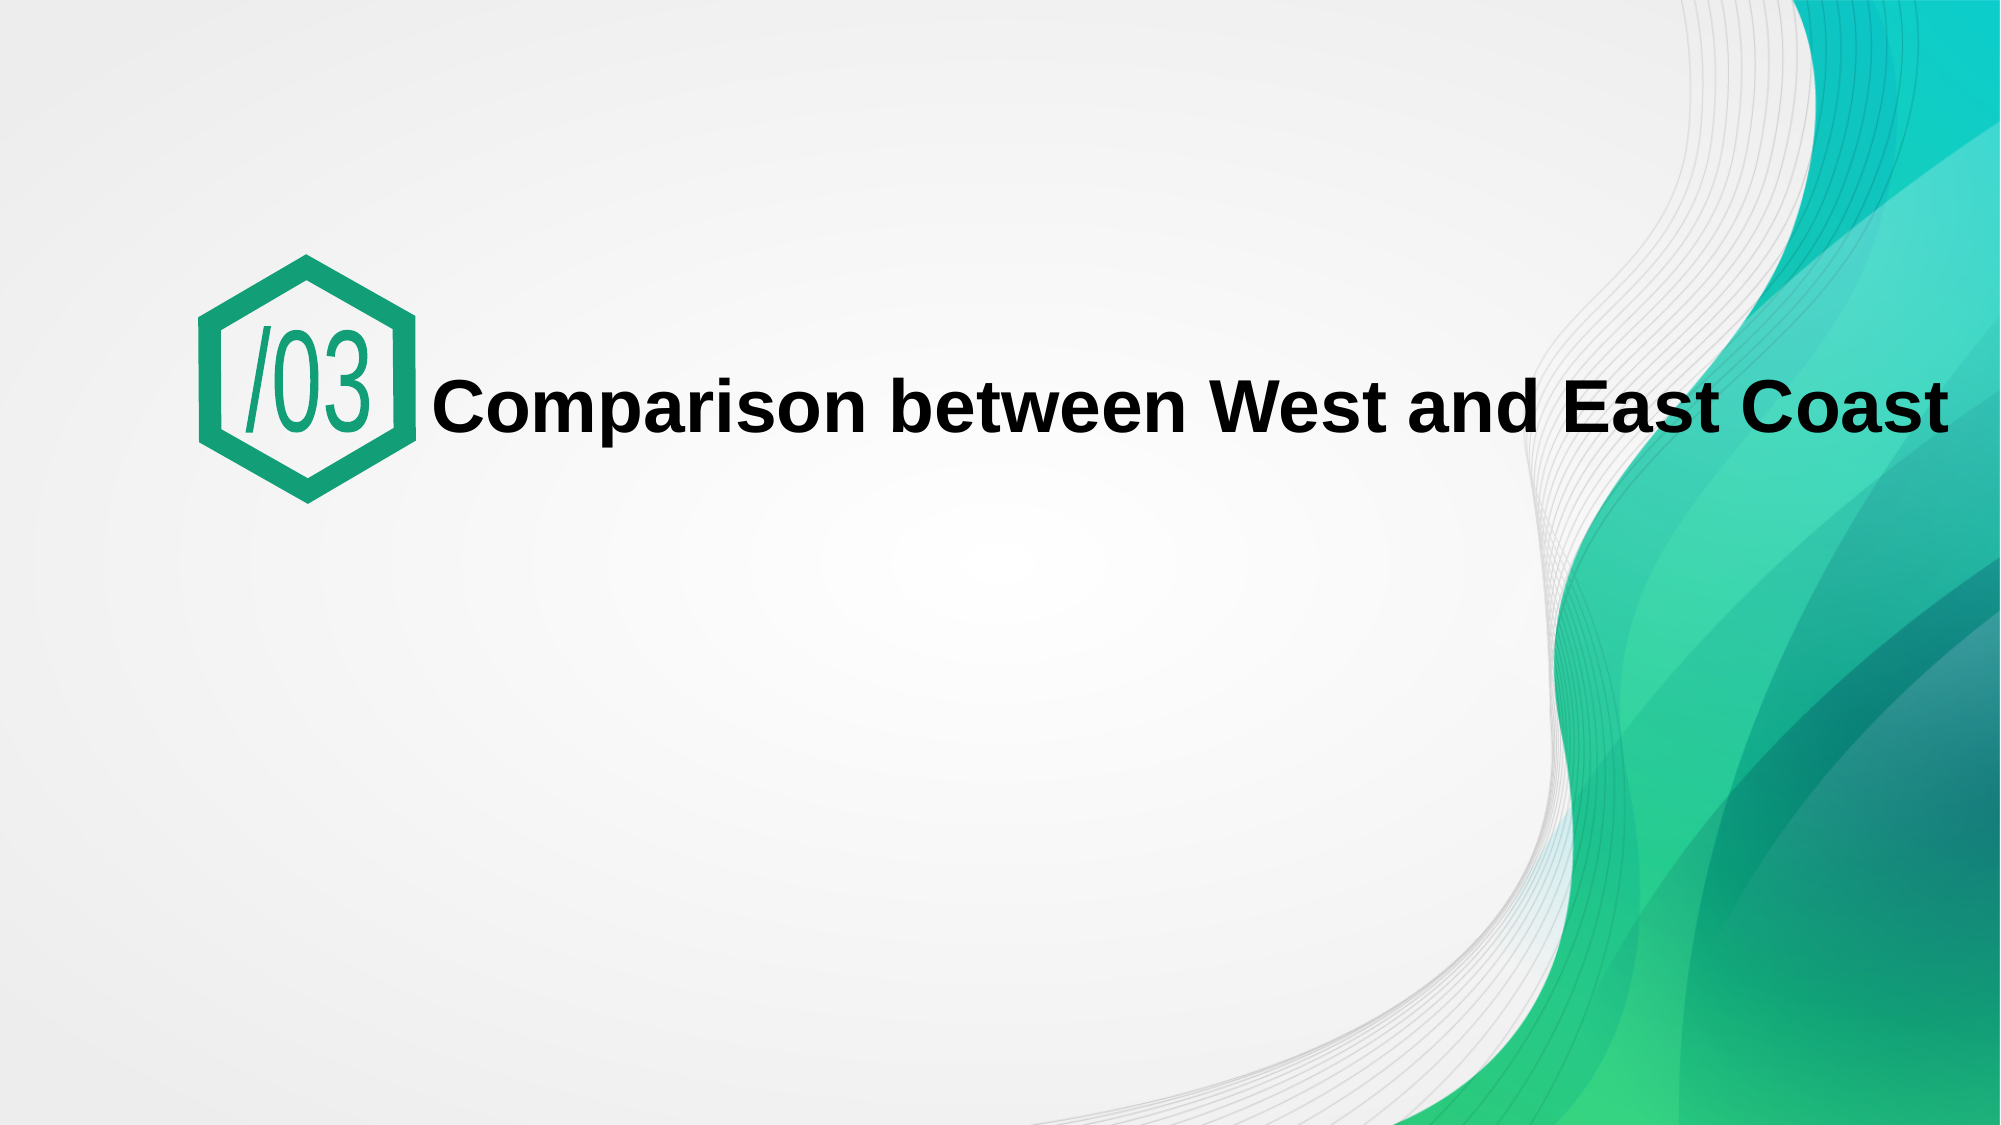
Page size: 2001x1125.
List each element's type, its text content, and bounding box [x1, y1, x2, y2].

picture [0, 0, 2000, 1125]
text_box [198, 254, 416, 504]
title Comparison between West and East Coast [415, 301, 2000, 458]
picture [221, 281, 393, 477]
